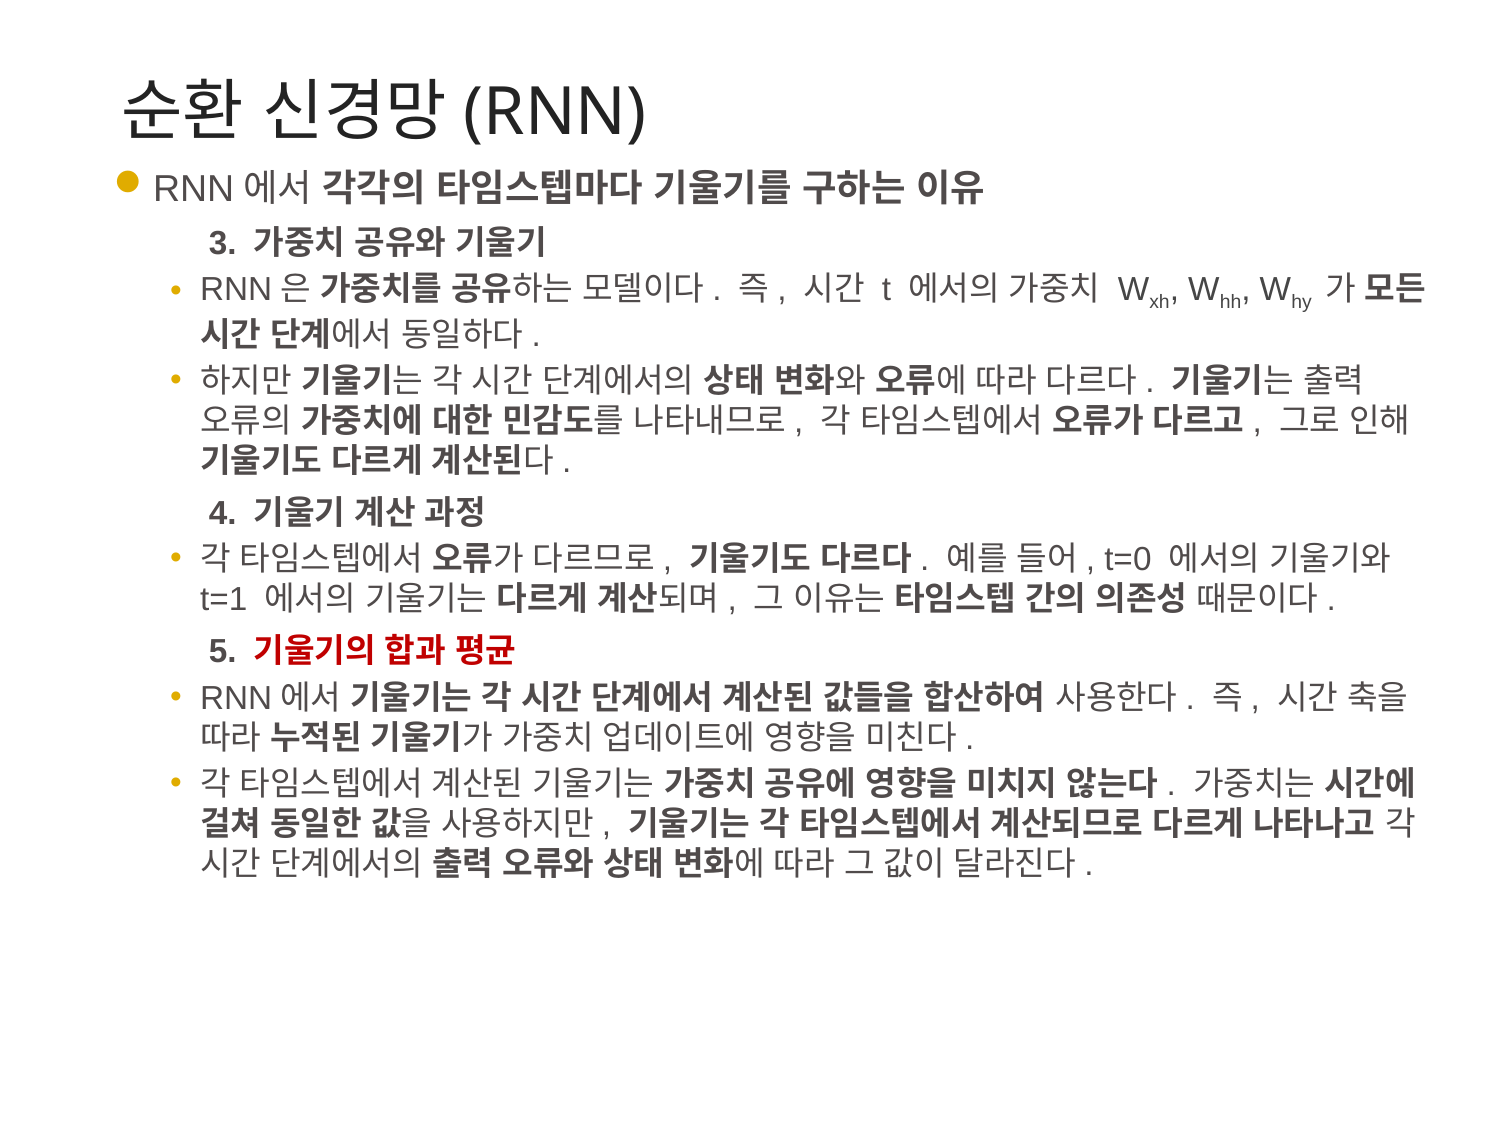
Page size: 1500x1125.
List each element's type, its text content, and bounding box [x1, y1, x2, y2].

text_box RNN에서 각각의 타임스텝마다 기울기를 구하는 이유 3. 가중치 공유와 기울기 RNN은 가중치를 공유하는 모델이다. 즉, 시간 t 에서의 가중치 Wxh​, Whh​, Why 가 모든 시간 단계에서 동일하다. 하지만 기울기는 각 시간 단계에서의 상태 변화와 오류에 따라 다르다. 기울기는 출력 오류의 가중치에 대한 민감도를 나타내므로, 각 타임스텝에서 오류가 다르고, 그로 인해 기울기도 다르게 계산된다. 4. 기울기 계산 과정 각 타임스텝에서 오류가 다르므로, 기울기도 다르다. 예를 들어, t=0 에서의 기울기와 t=1 에서의 기울기는 다르게 계산되며, 그 이유는 타임스텝 간의 의존성 때문이다. 5. 기울기의 합과 평균 RNN에서 기울기는 각 시간 단계에서 계산된 값들을 합산하여 사용한다. 즉, 시간 축을 따라 누적된 기울기가 가중치 업데이트에 영향을 미친다. 각 타임스텝에서 계산된 기울기는 가중치 공유에 영향을 미치지 않는다. 가중치는 시간에 걸쳐 동일한 값을 사용하지만, 기울기는 각 타임스텝에서 계산되므로 다르게 나타나고 각 시간 단계에서의 출력 오류와 상태 변화에 따라 그 값이 달라진다. [44, 156, 1459, 1102]
text_box 순환 신경망(RNN) [106, 23, 1437, 156]
